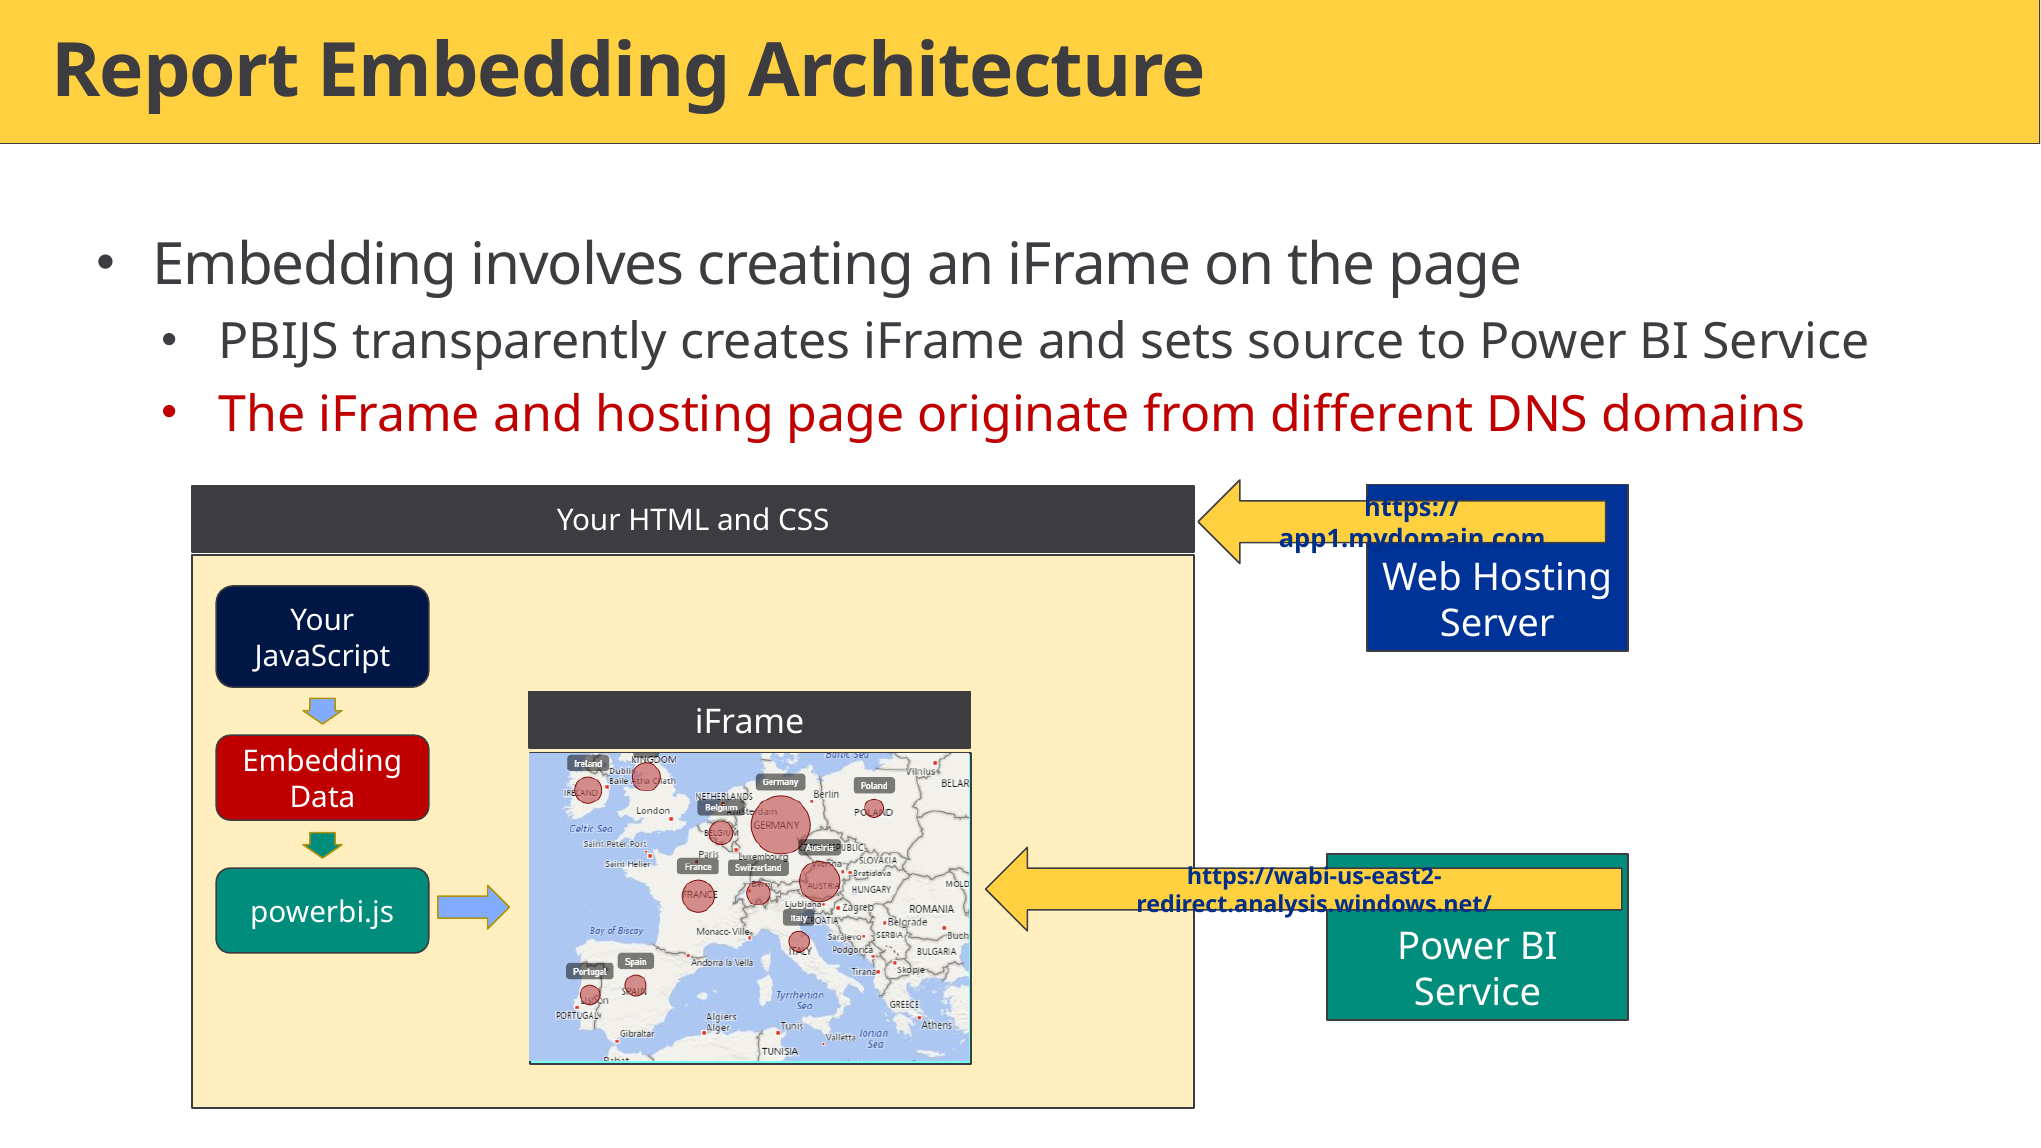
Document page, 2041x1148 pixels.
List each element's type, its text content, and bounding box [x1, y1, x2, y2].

picture [528, 753, 970, 1128]
title Report Embedding Architecture [51, 31, 1988, 113]
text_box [985, 846, 1629, 1021]
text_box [437, 691, 972, 1065]
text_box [215, 832, 429, 954]
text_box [192, 479, 1629, 1109]
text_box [215, 698, 430, 821]
list Embedding involves creating an iFrame on the page PBIJS transparently creates iFrame and sets source to Power BI Service The iFrame and hosting page originate from different DNS domains [96, 226, 1941, 439]
